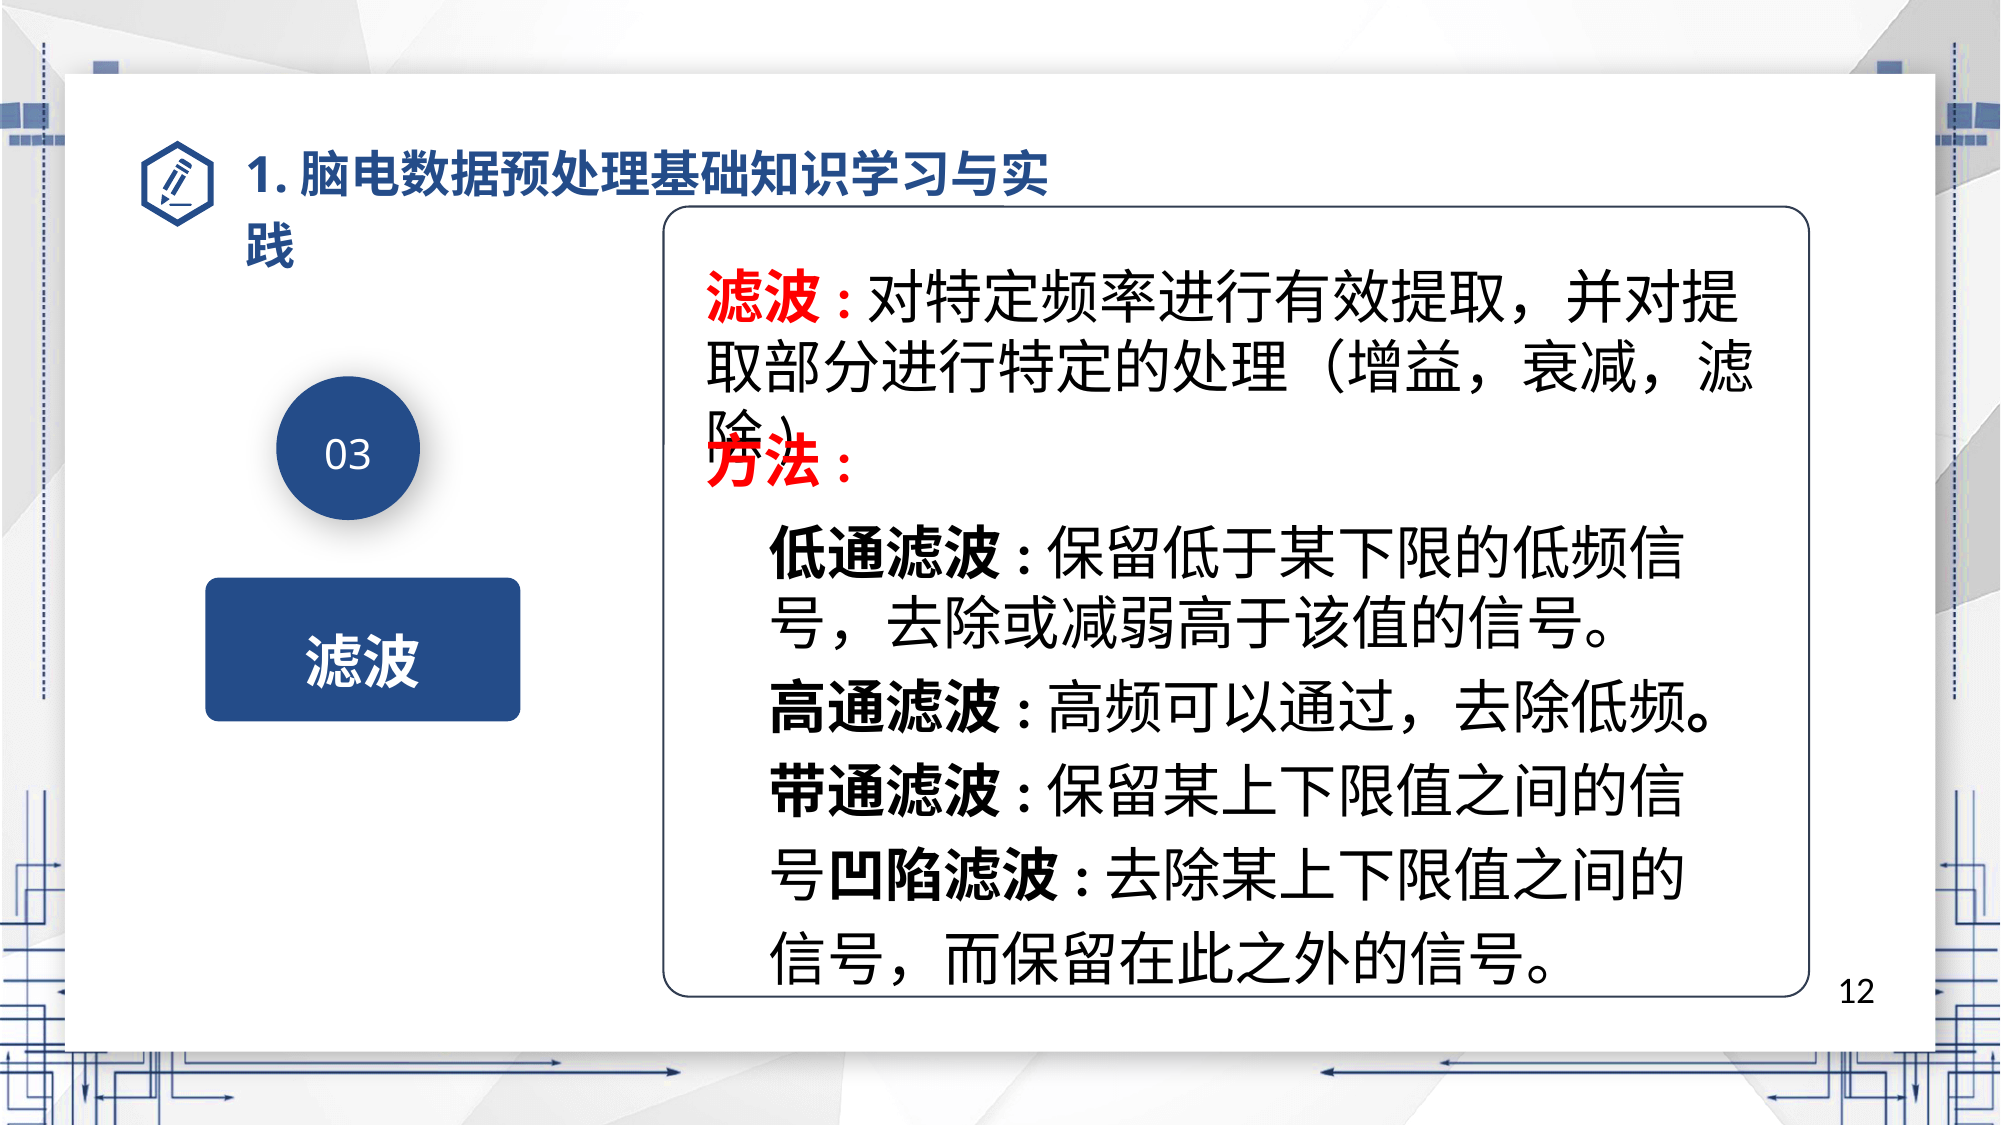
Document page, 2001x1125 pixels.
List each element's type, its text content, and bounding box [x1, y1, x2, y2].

text_box 滤波:对特定频率进行有效提取，并对提取部分进行特定的处理（增益，衰减，滤除) [691, 252, 1801, 478]
text_box [204, 576, 522, 723]
text_box 低通滤波:保留低于某下限的低频信号，去除或减弱高于该值的信号。 高通滤波:高频可以通过，去除低频。 带通滤波:保留某上下限值之间的信号凹陷滤波:去除某上下限值之间的信号，而保留在此之外的信号。 [754, 508, 1755, 1000]
title 1.脑电数据预处理基础知识学习与实践 [230, 123, 1104, 199]
picture [0, 0, 2001, 1125]
text_box 03 [275, 375, 422, 522]
text_box 方法: [691, 416, 1691, 501]
text_box [662, 205, 1811, 998]
text_box 滤波 [304, 610, 542, 695]
text_box 12 [1822, 958, 1911, 1019]
